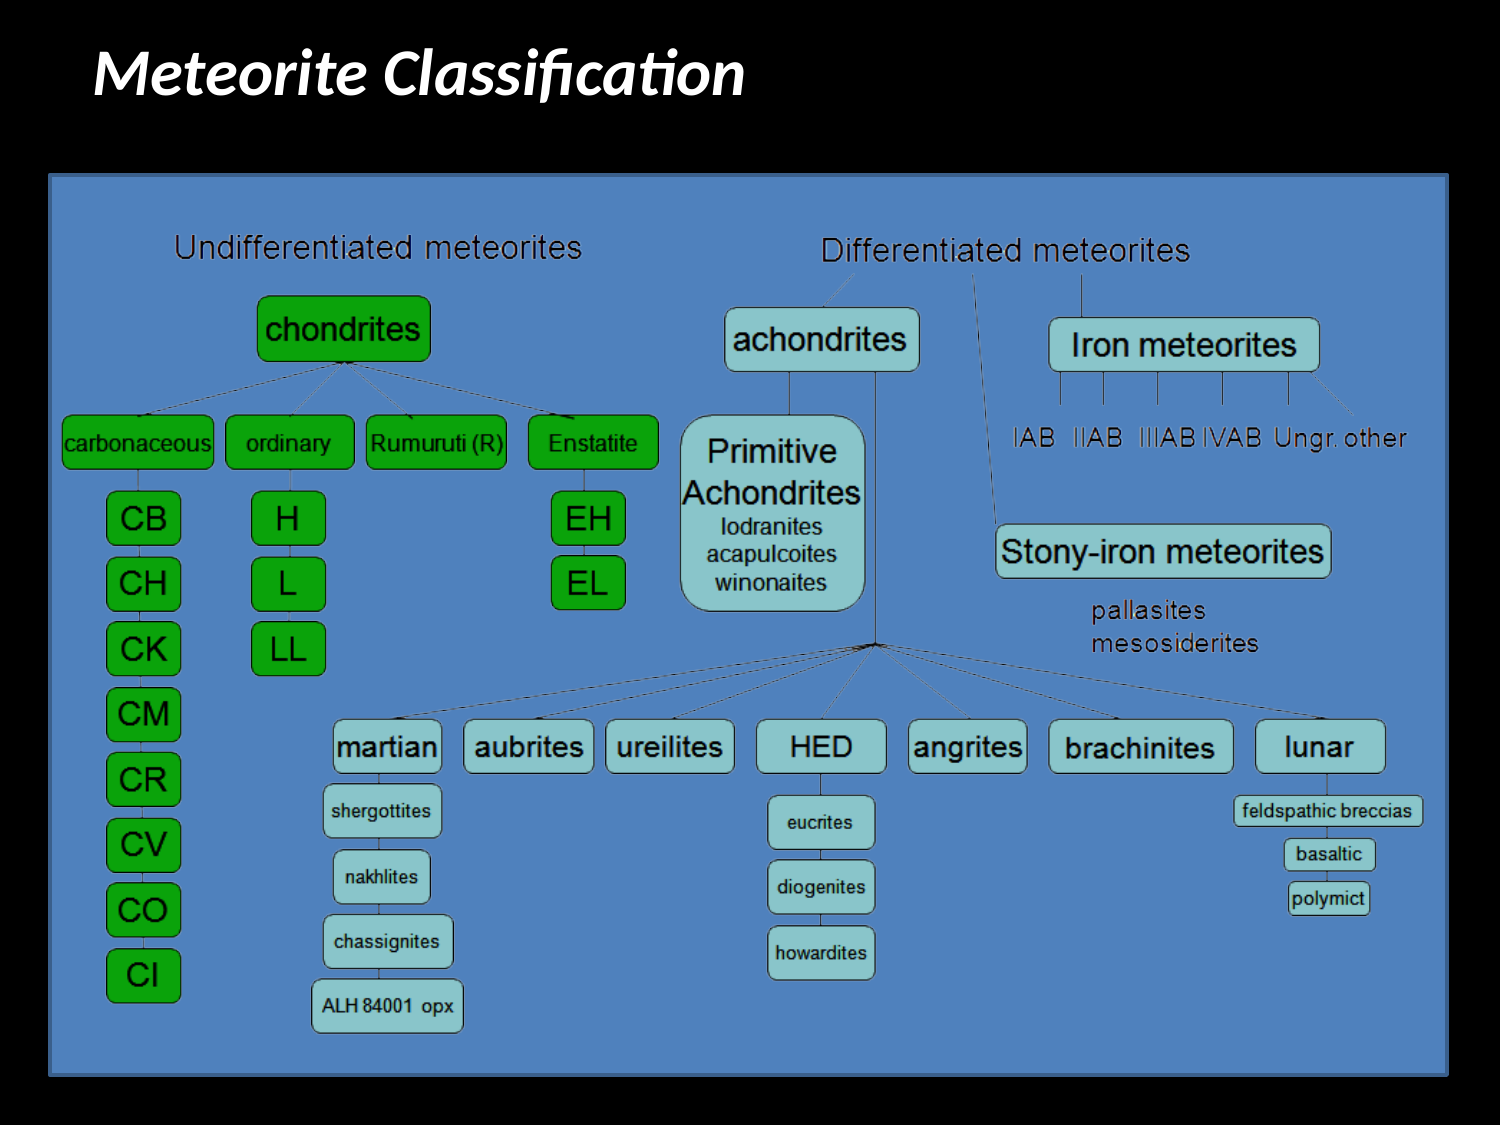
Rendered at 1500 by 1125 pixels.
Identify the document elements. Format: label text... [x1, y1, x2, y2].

text_box [48, 1056, 1449, 1077]
text_box [48, 173, 1449, 213]
text_box Meteorite Classification [77, 21, 763, 117]
picture [49, 212, 1448, 1051]
